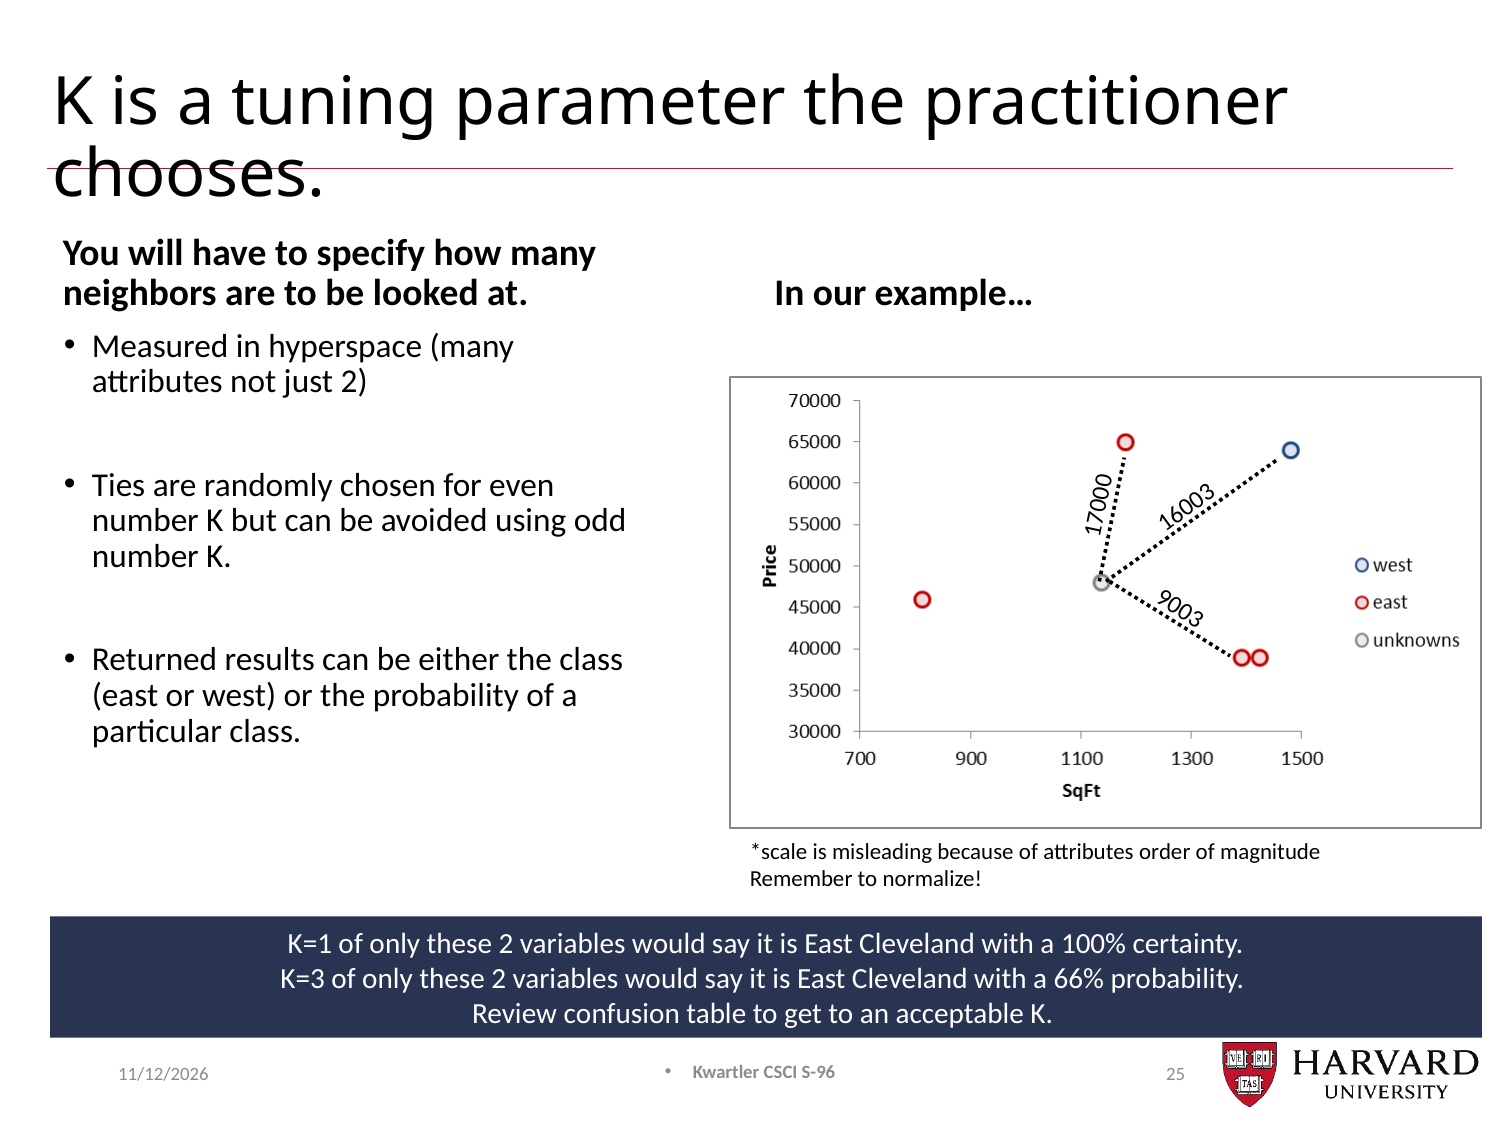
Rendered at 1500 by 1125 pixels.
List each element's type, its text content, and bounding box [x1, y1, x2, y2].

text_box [1099, 457, 1125, 582]
list You will have to specify how many neighbors are to be looked at. [47, 186, 683, 322]
picture [729, 376, 1482, 830]
text_box K=1 of only these 2 variables would say it is East Cleveland with a 100% certainty. K=3 of only these 2 variables would say it is East Cleveland with a 66% probability. Review confusion table to get to an acceptable K. [49, 915, 1483, 1039]
list Measured in hyperspace (many attributes not just 2) Ties are randomly chosen for even number K but can be avoided using odd number K. Returned results can be either the class (east or west) or the probability of a particular class. [48, 322, 657, 888]
list In our example… [759, 185, 1398, 321]
slide_number 25 [1059, 1042, 1200, 1103]
footer Kwartler CSCI S-96 [496, 1042, 1004, 1103]
picture [1200, 1024, 1500, 1125]
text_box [1109, 581, 1230, 656]
text_box *scale is misleading because of attributes order of magnitude Remember to normalize! [735, 830, 1337, 899]
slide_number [103, 1042, 441, 1103]
title K is a tuning parameter the practitioner chooses. [37, 59, 1463, 157]
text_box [1125, 458, 1279, 582]
